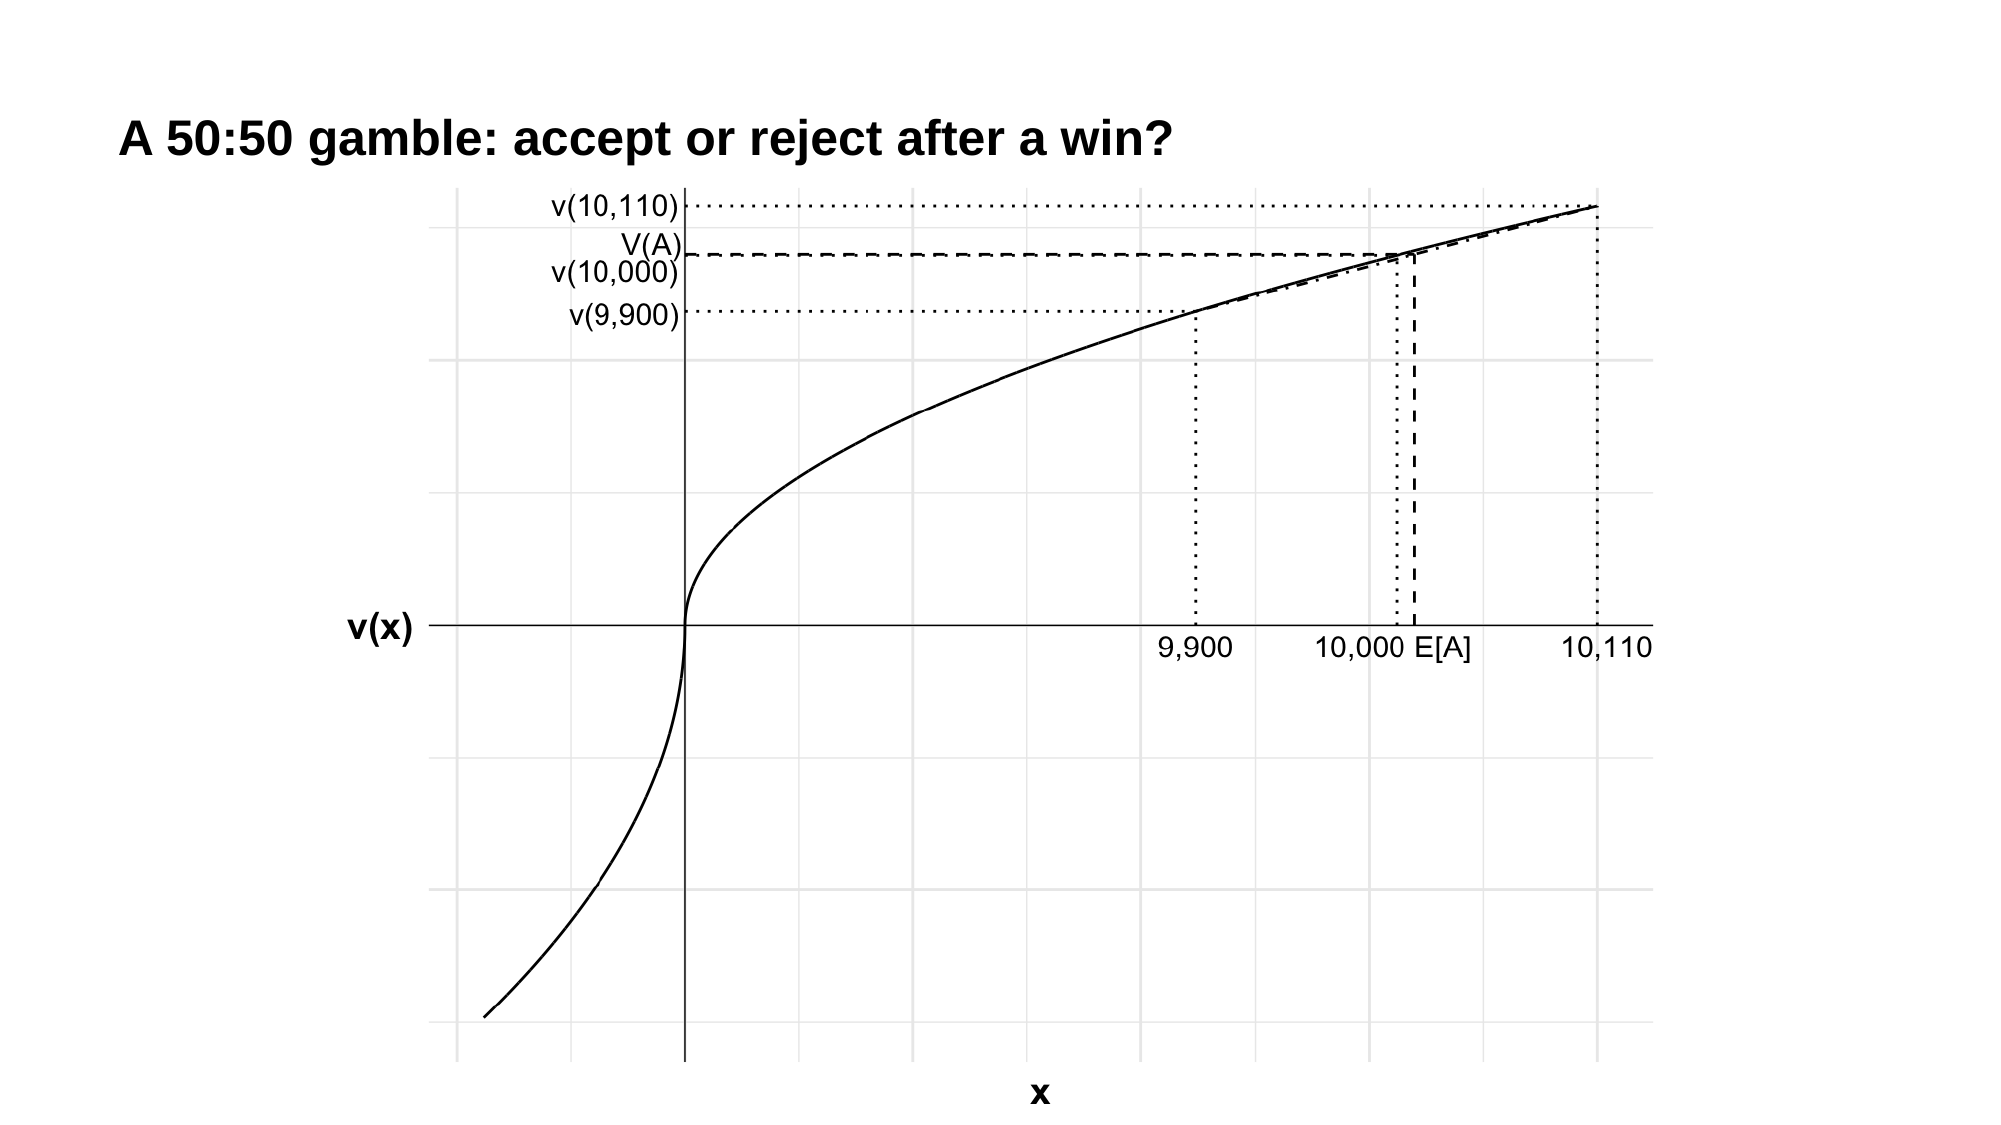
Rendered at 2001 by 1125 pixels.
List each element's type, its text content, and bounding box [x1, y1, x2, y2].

title A 50:50 gamble: accept or reject after a win? [102, 96, 1797, 174]
picture [333, 173, 1667, 1125]
